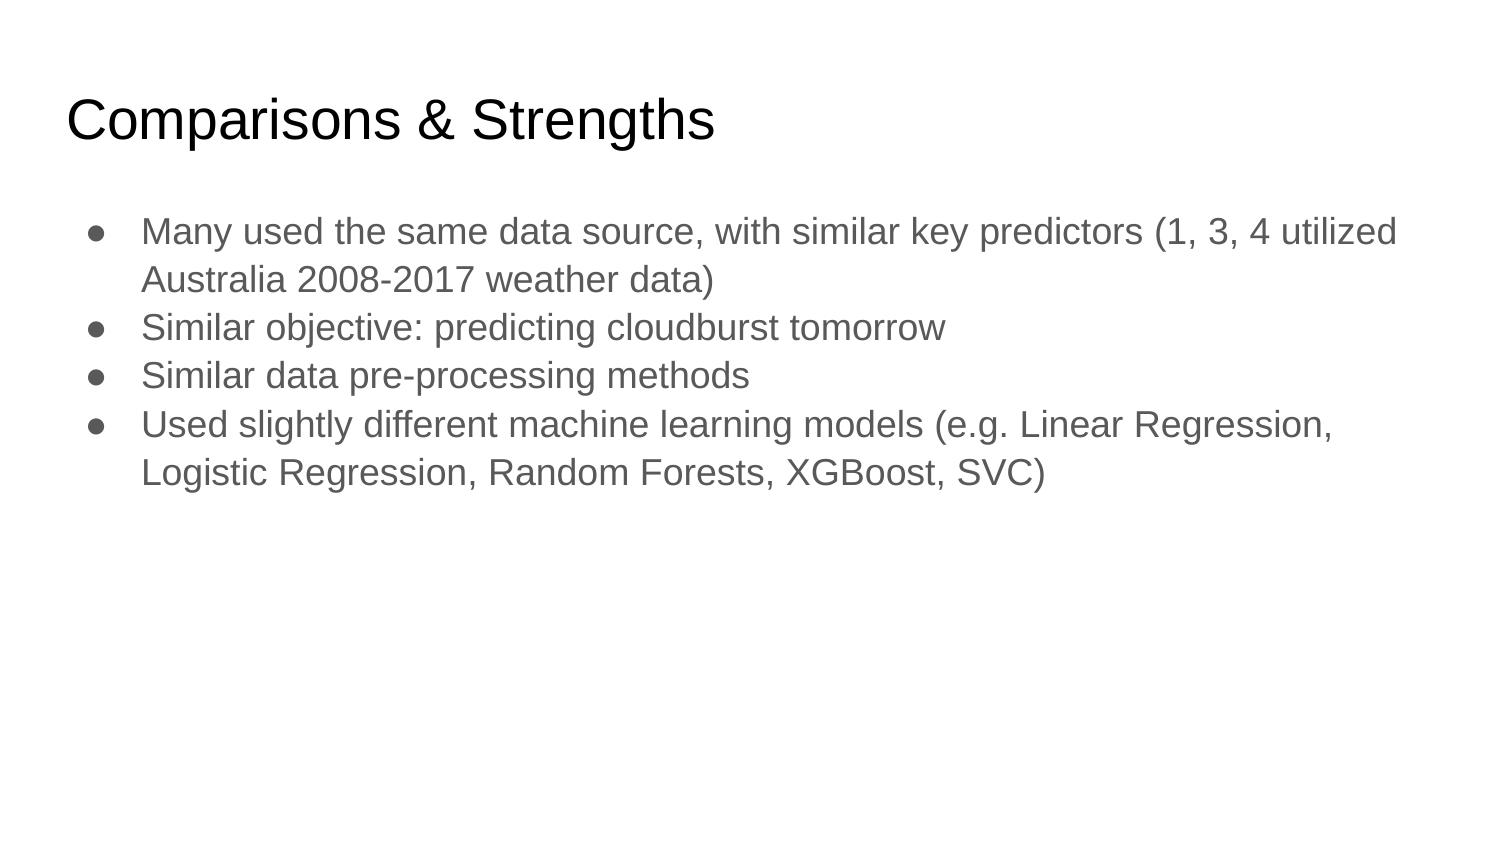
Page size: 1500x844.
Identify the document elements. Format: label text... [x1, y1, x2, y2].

title Comparisons & Strengths [51, 72, 1449, 167]
list Many used the same data source, with similar key predictors (1, 3, 4 utilized Australia 2008-2017 weather data) Similar objective: predicting cloudburst tomorrow Similar data pre-processing methods Used slightly different machine learning models (e.g. Linear Regression, Logistic Regression, Random Forests, XGBoost, SVC) [51, 189, 1449, 750]
